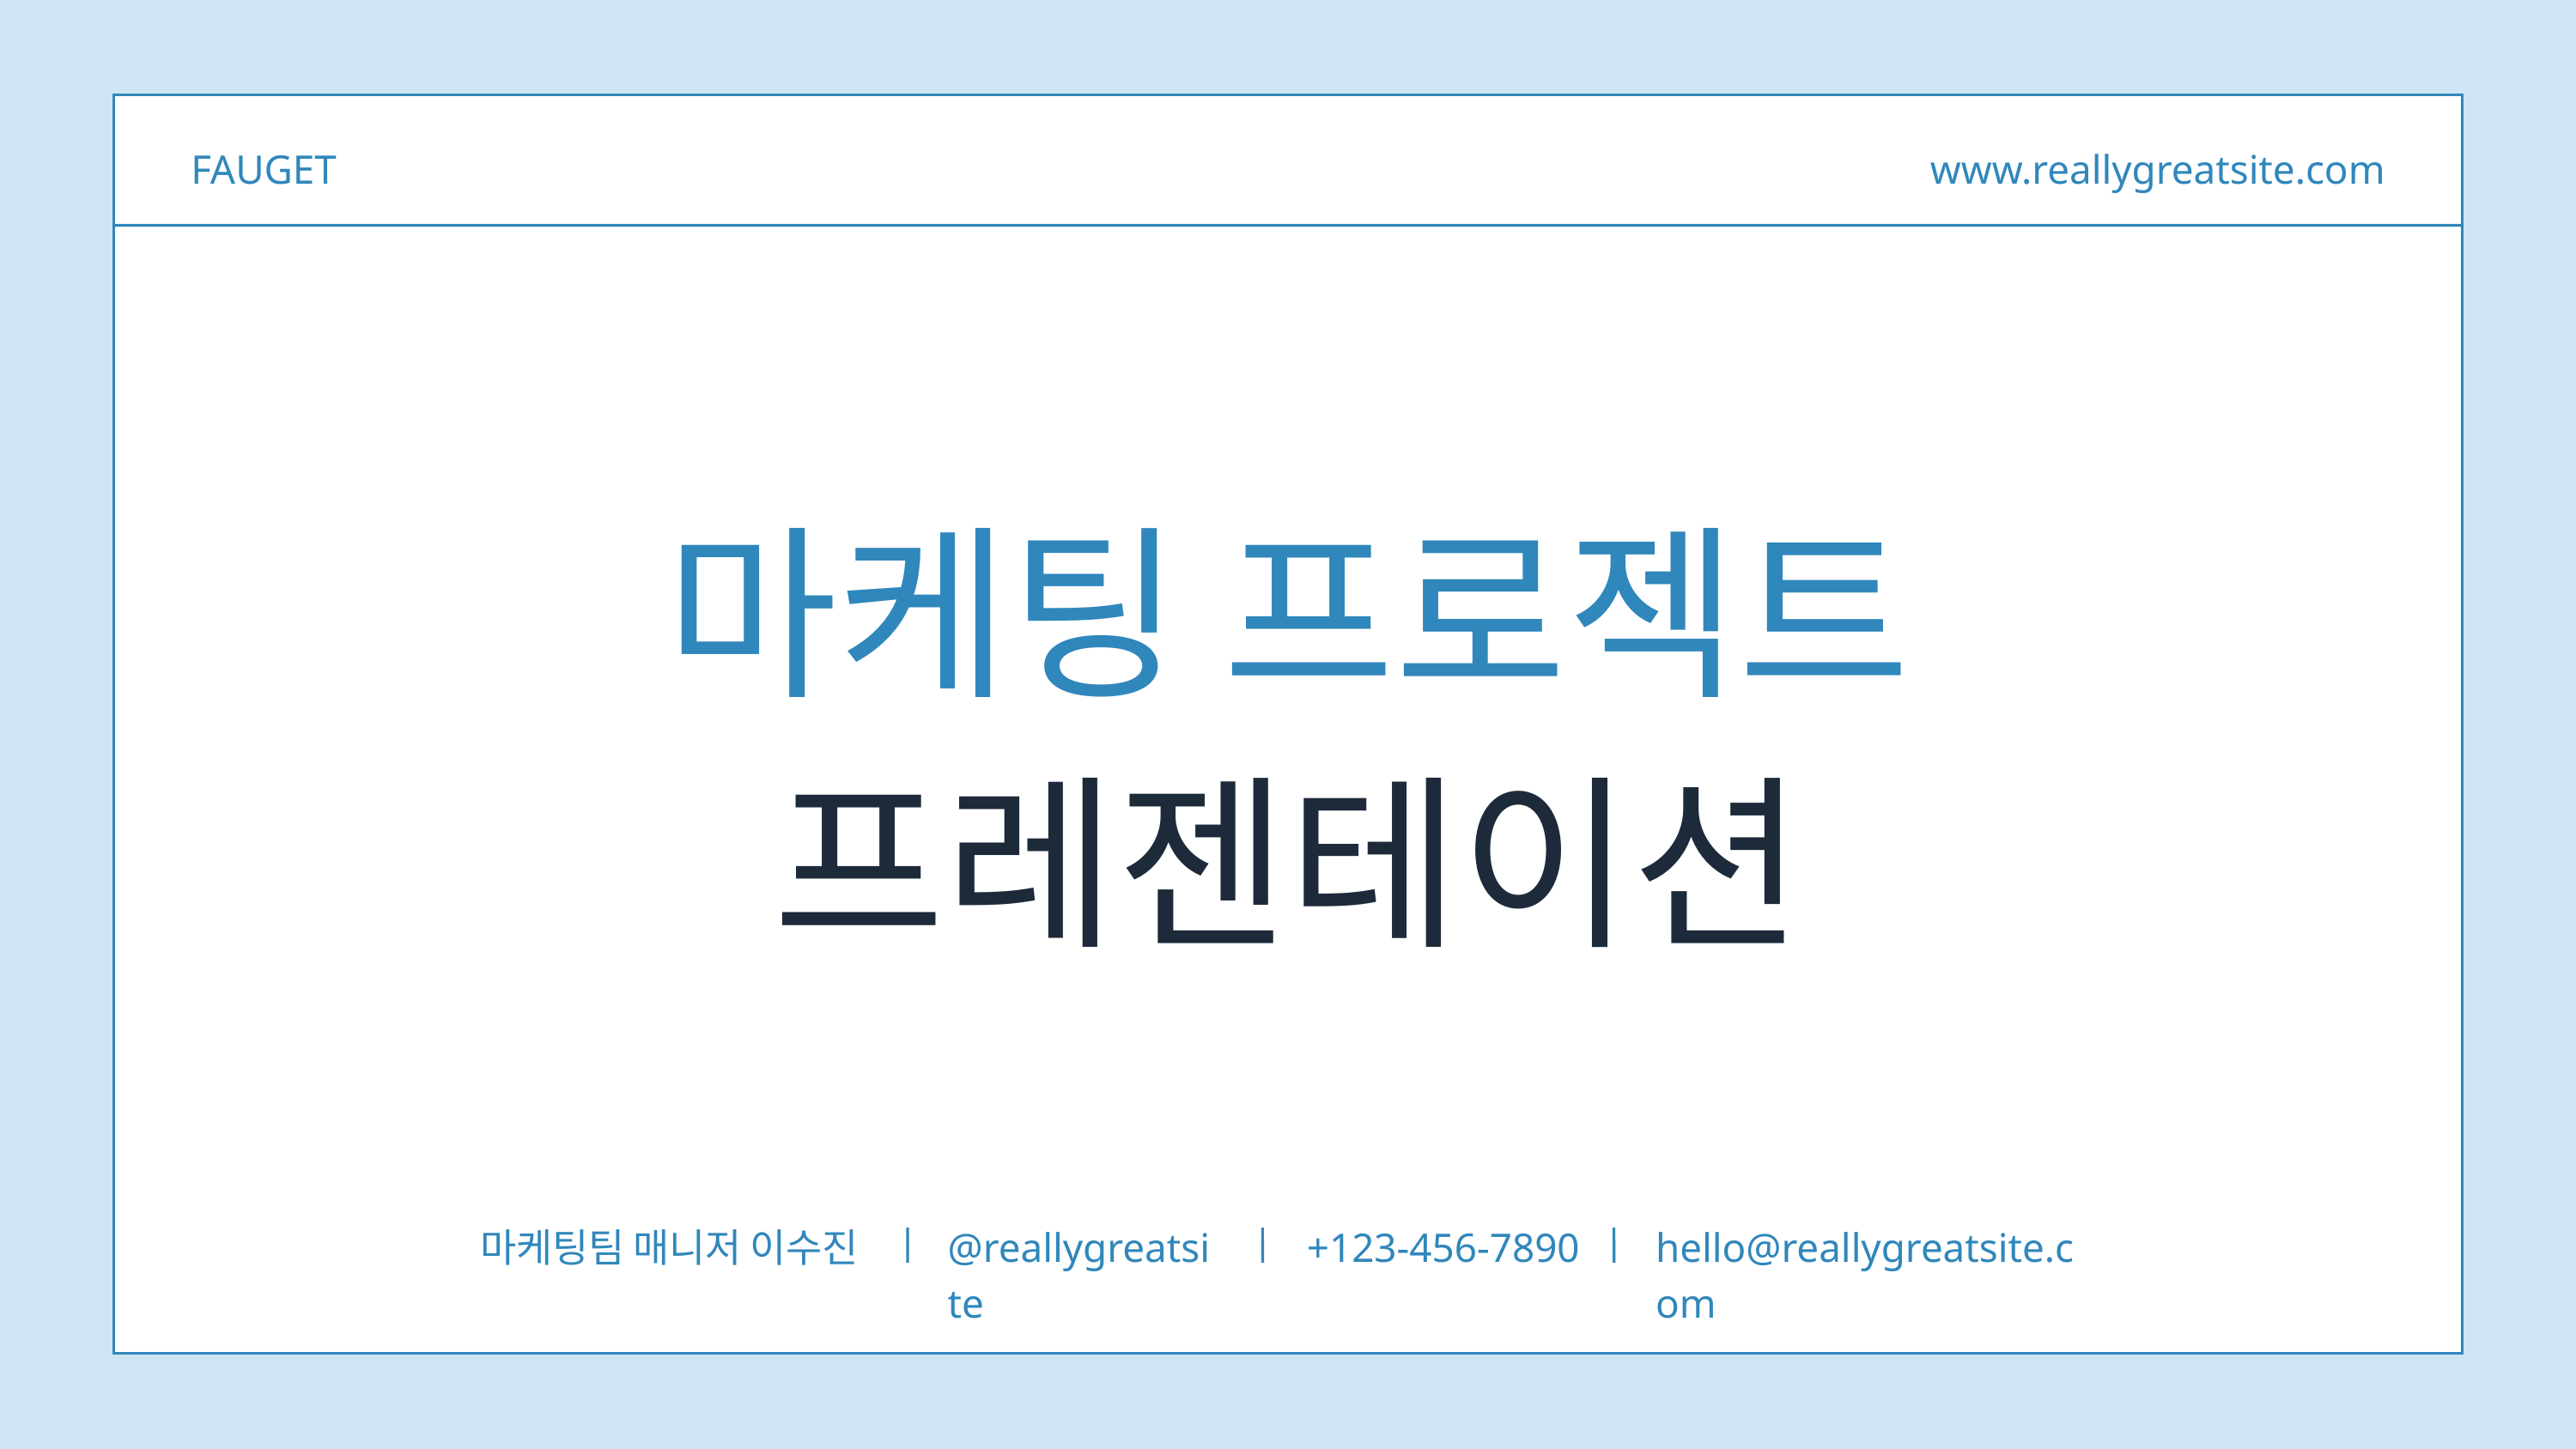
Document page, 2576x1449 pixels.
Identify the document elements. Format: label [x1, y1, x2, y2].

text_box [113, 94, 2463, 1354]
